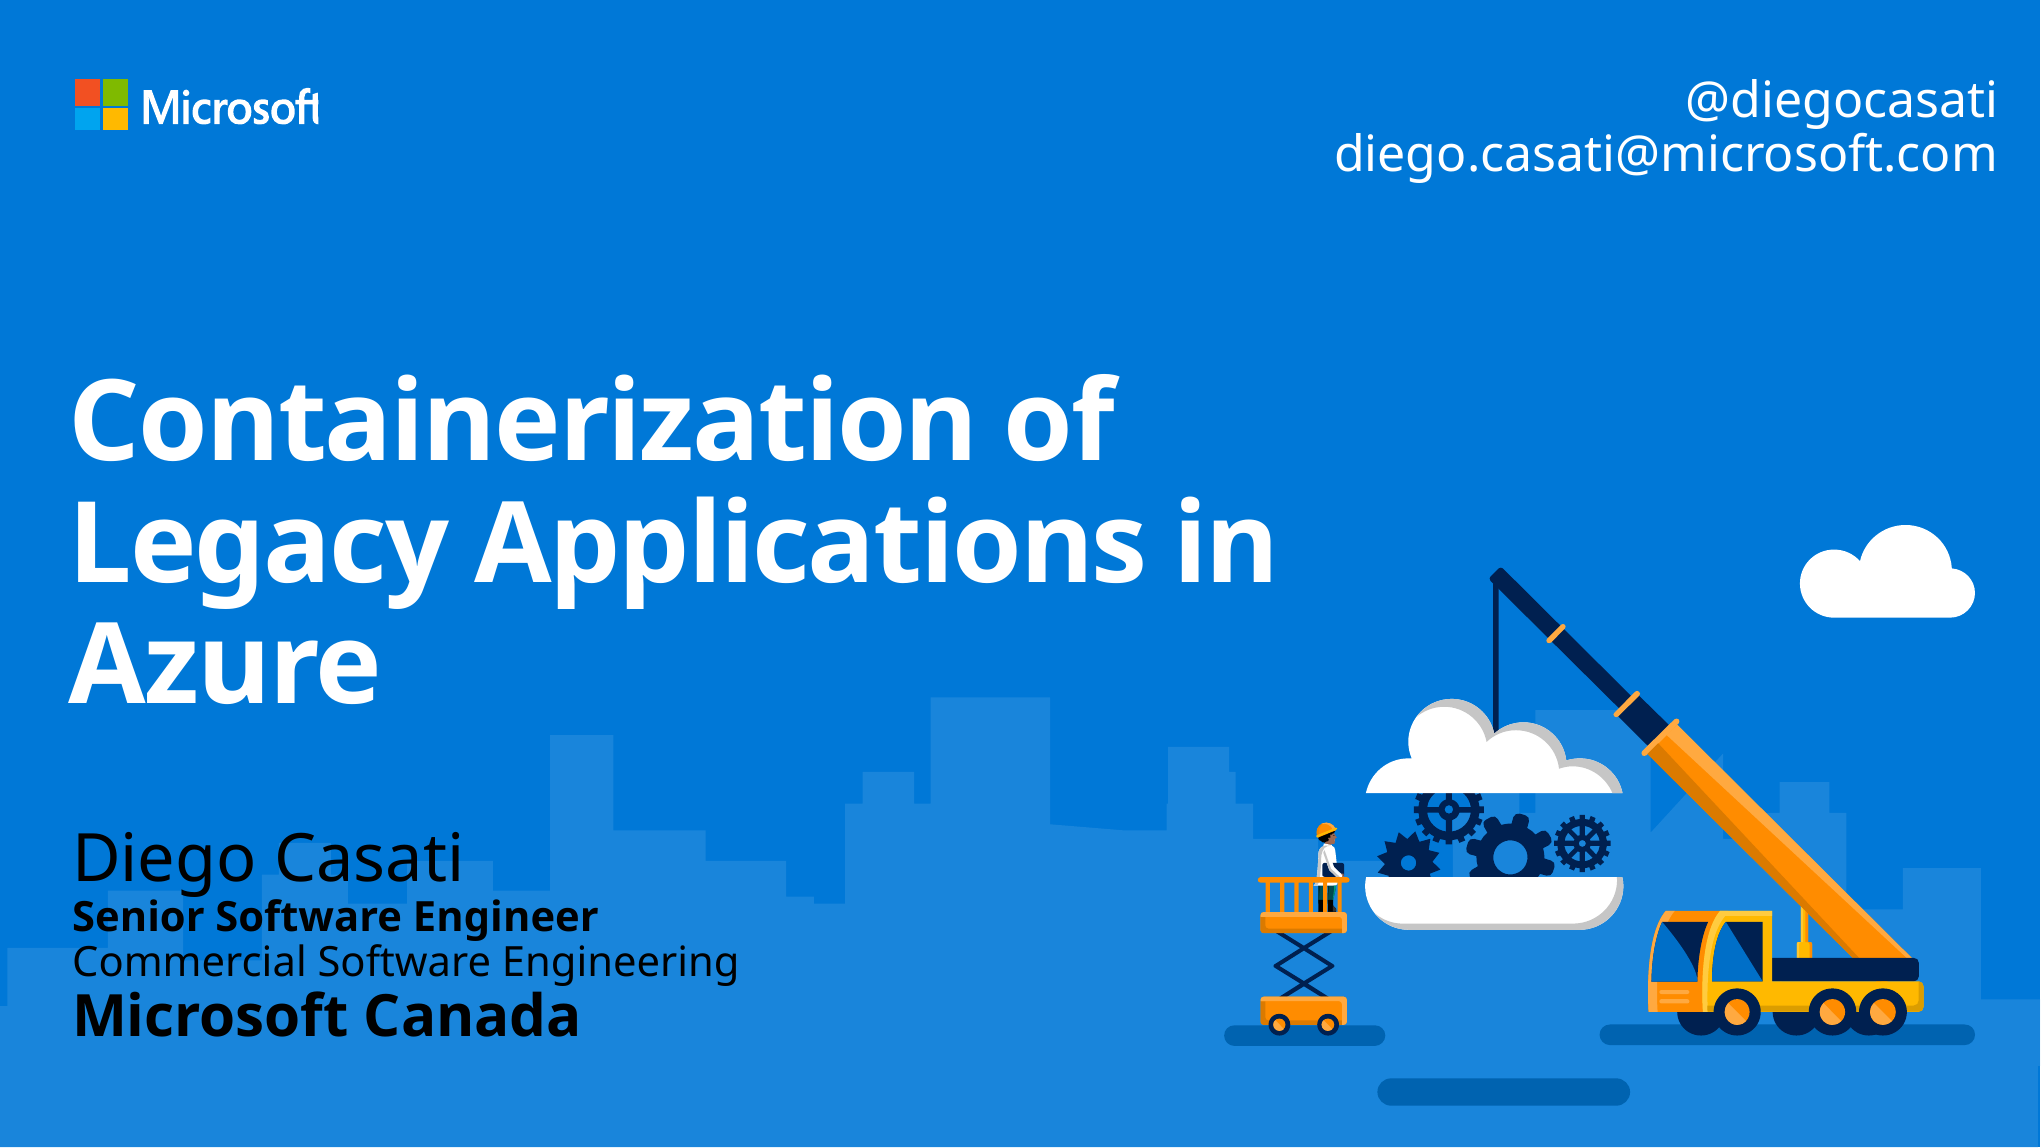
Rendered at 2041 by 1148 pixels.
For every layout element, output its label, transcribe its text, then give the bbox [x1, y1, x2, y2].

title Containerization of Legacy Applications in Azure [45, 348, 1401, 649]
text_box @diegocasati diego.casati@microsoft.com [1304, 49, 2029, 206]
list Diego Casati Senior Software Engineer Commercial Software Engineering Microsoft Canada [45, 805, 1245, 1074]
